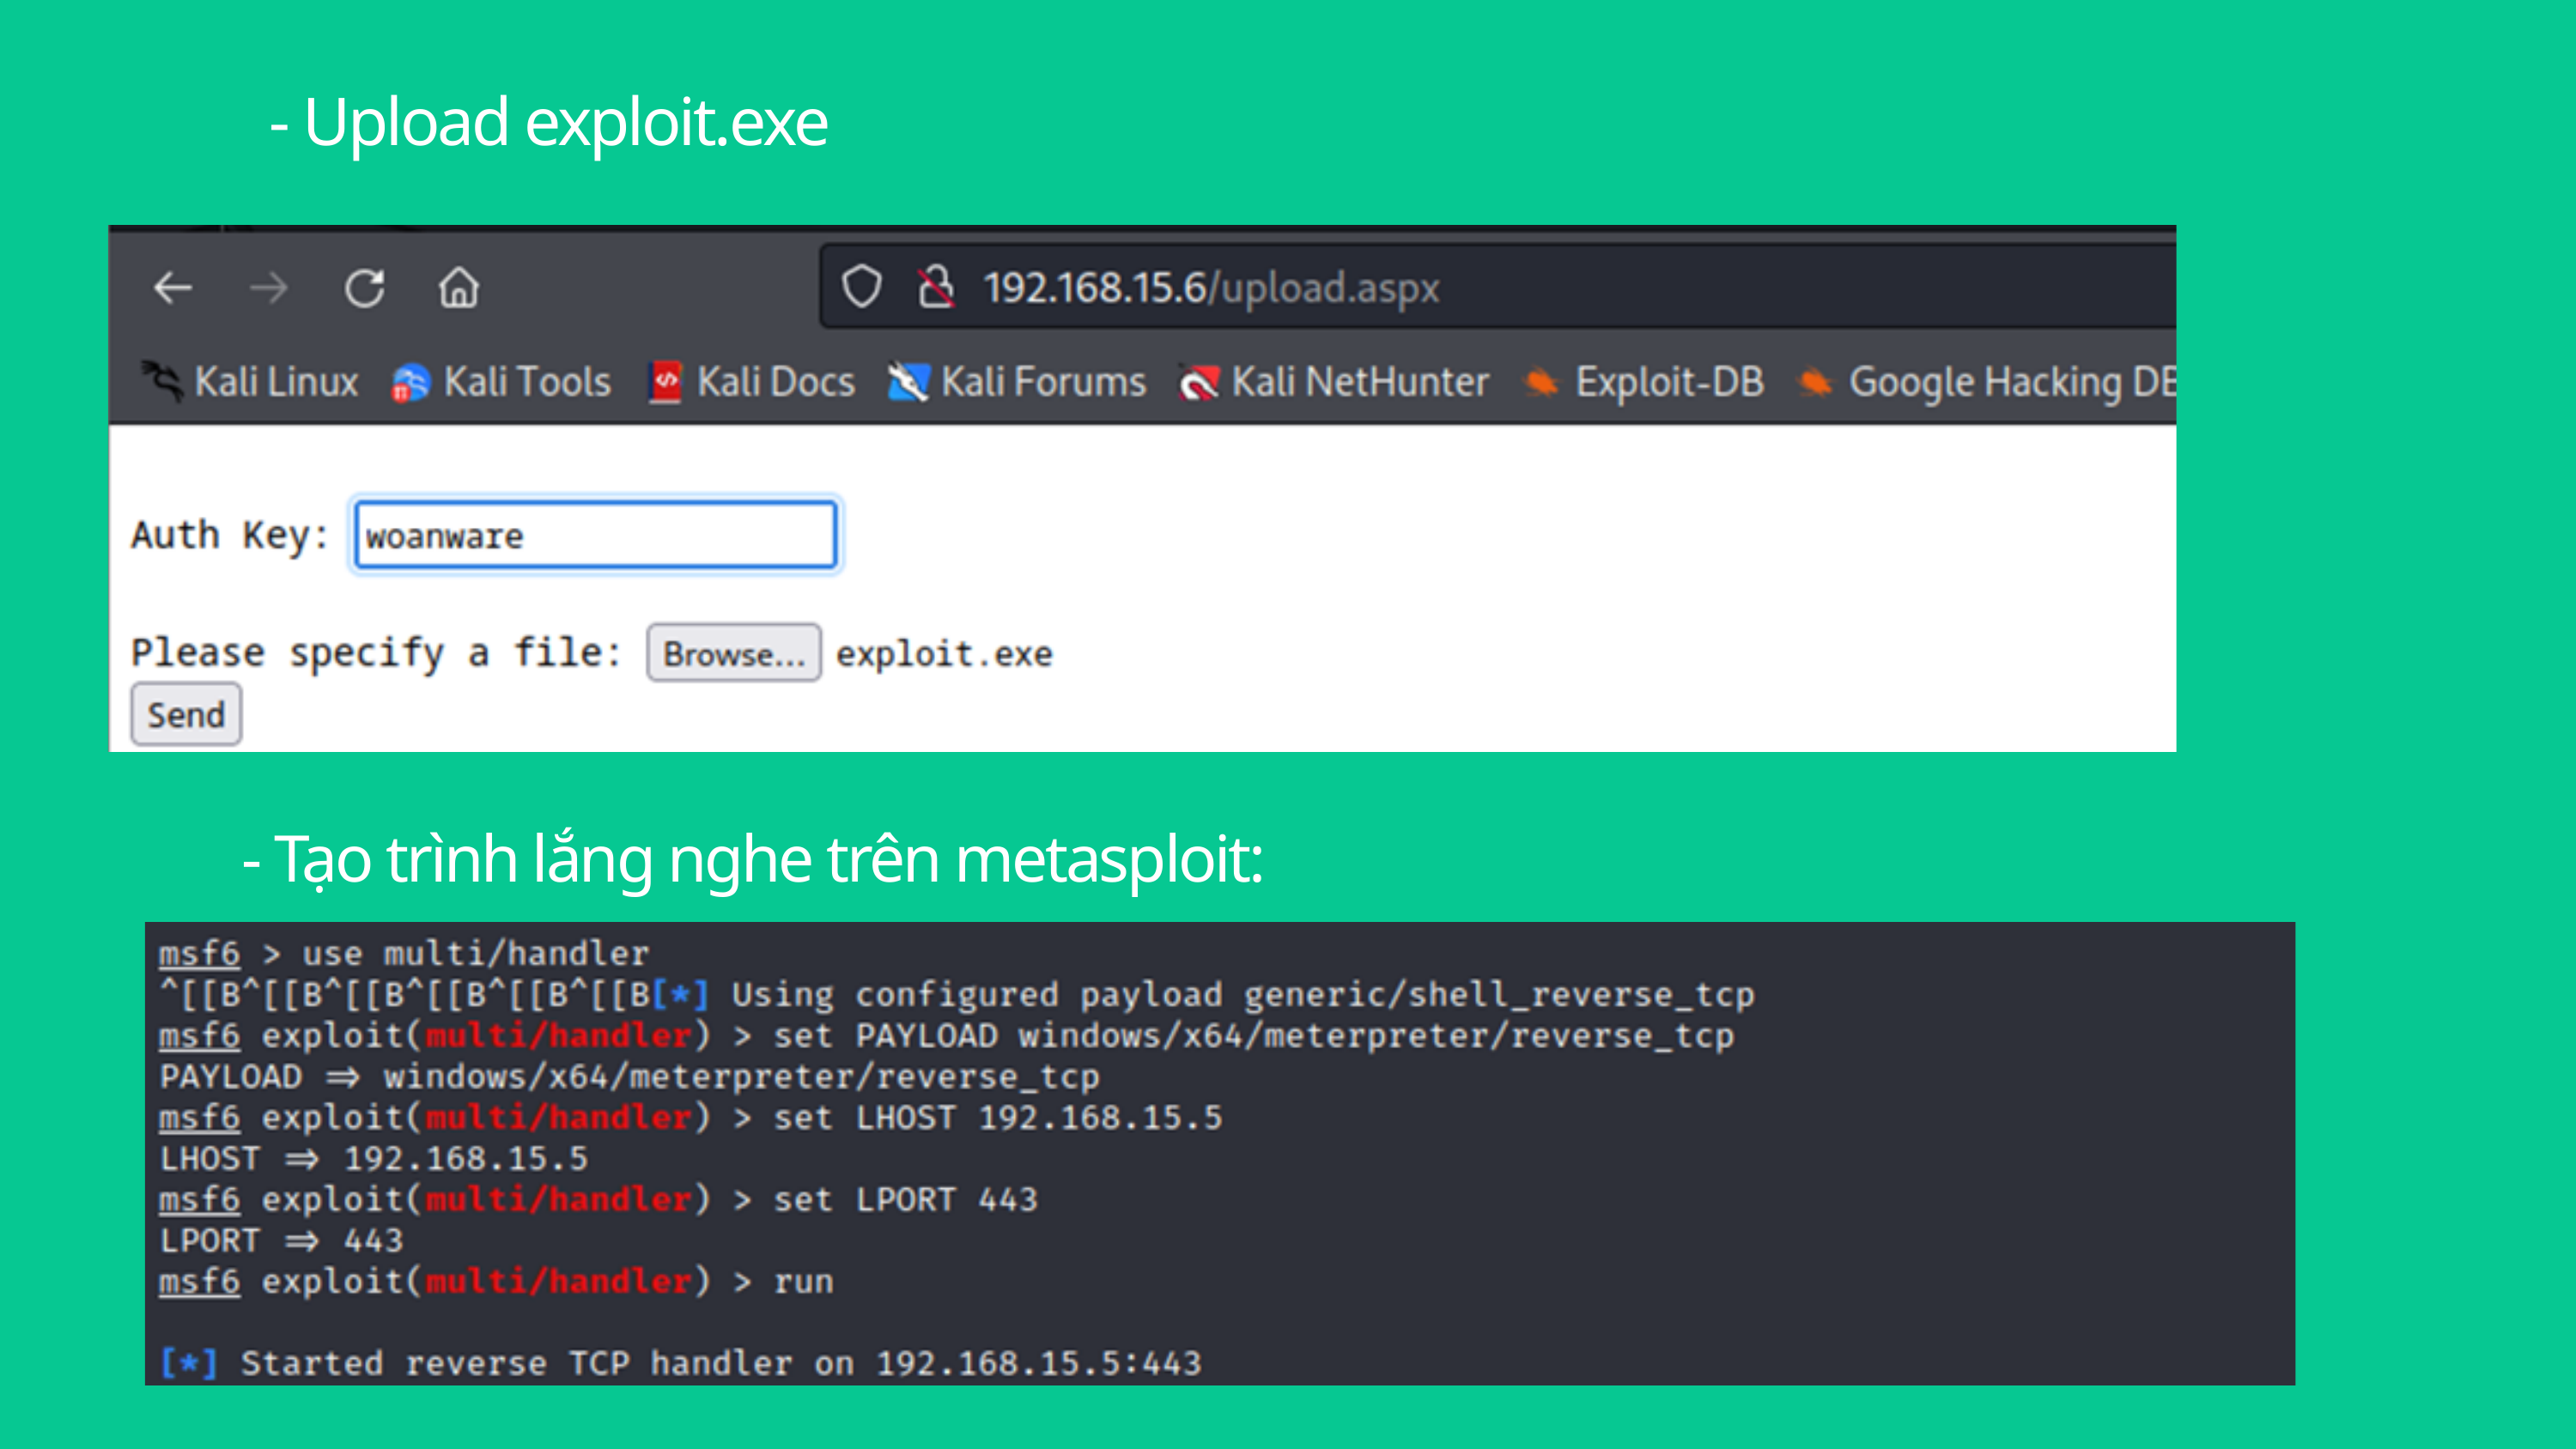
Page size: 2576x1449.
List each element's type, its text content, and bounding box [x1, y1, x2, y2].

text_box - Upload exploit.exe [263, 86, 837, 159]
text_box - Tạo trình lắng nghe trên metasploit: [220, 825, 1288, 895]
text_box [107, 225, 2177, 752]
text_box [144, 922, 2296, 1385]
